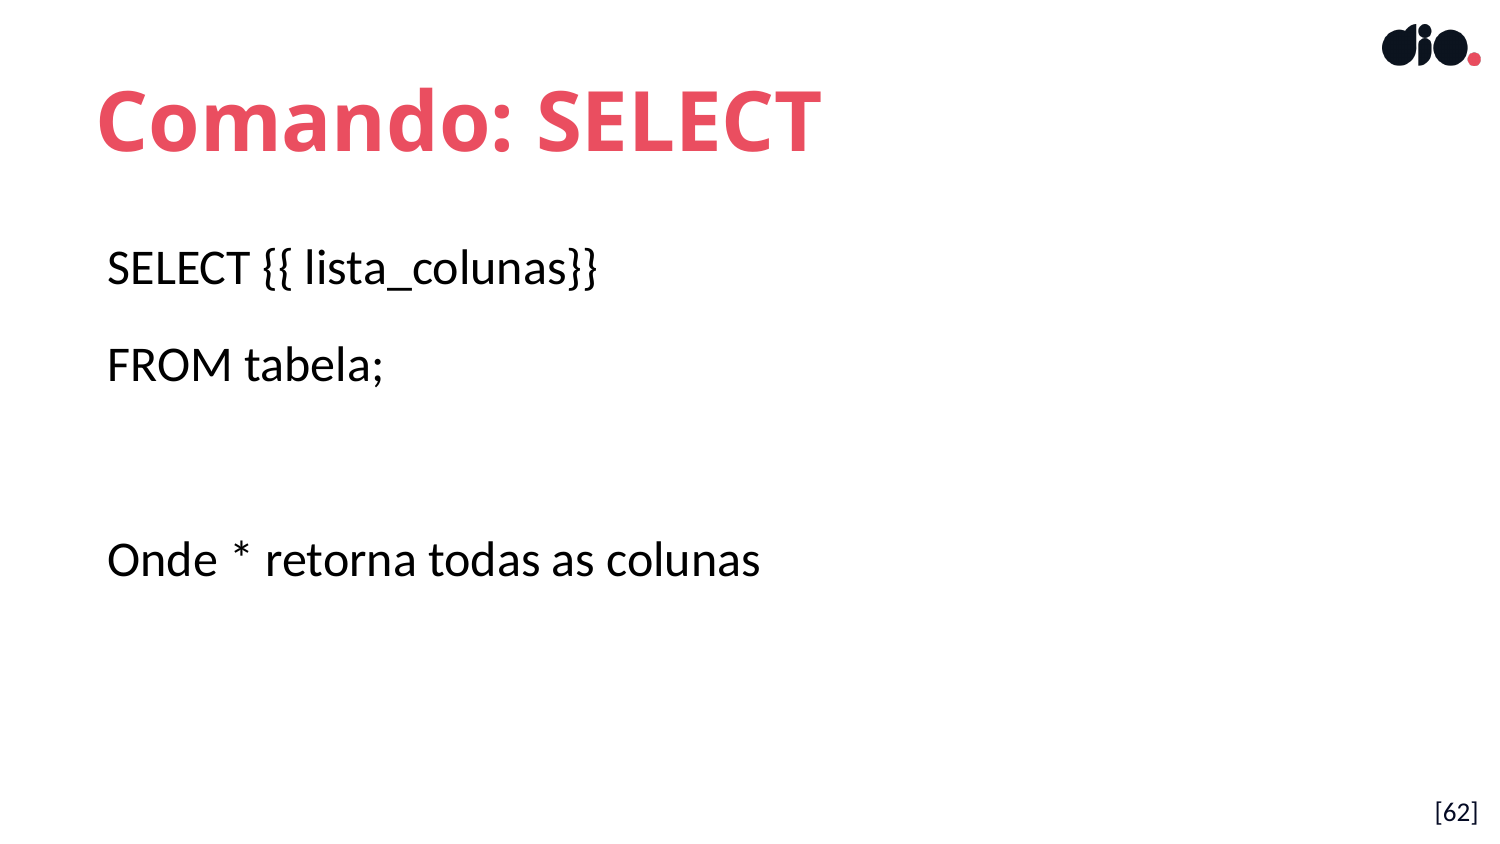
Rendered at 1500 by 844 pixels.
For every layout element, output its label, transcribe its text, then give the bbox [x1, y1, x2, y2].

text_box SELECT {{ lista_colunas}} FROM tabela; Onde * retorna todas as colunas [92, 121, 1408, 826]
picture [1382, 24, 1481, 67]
slide_number [62] [1403, 779, 1494, 844]
text_box Comando: SELECT [80, 41, 1396, 181]
